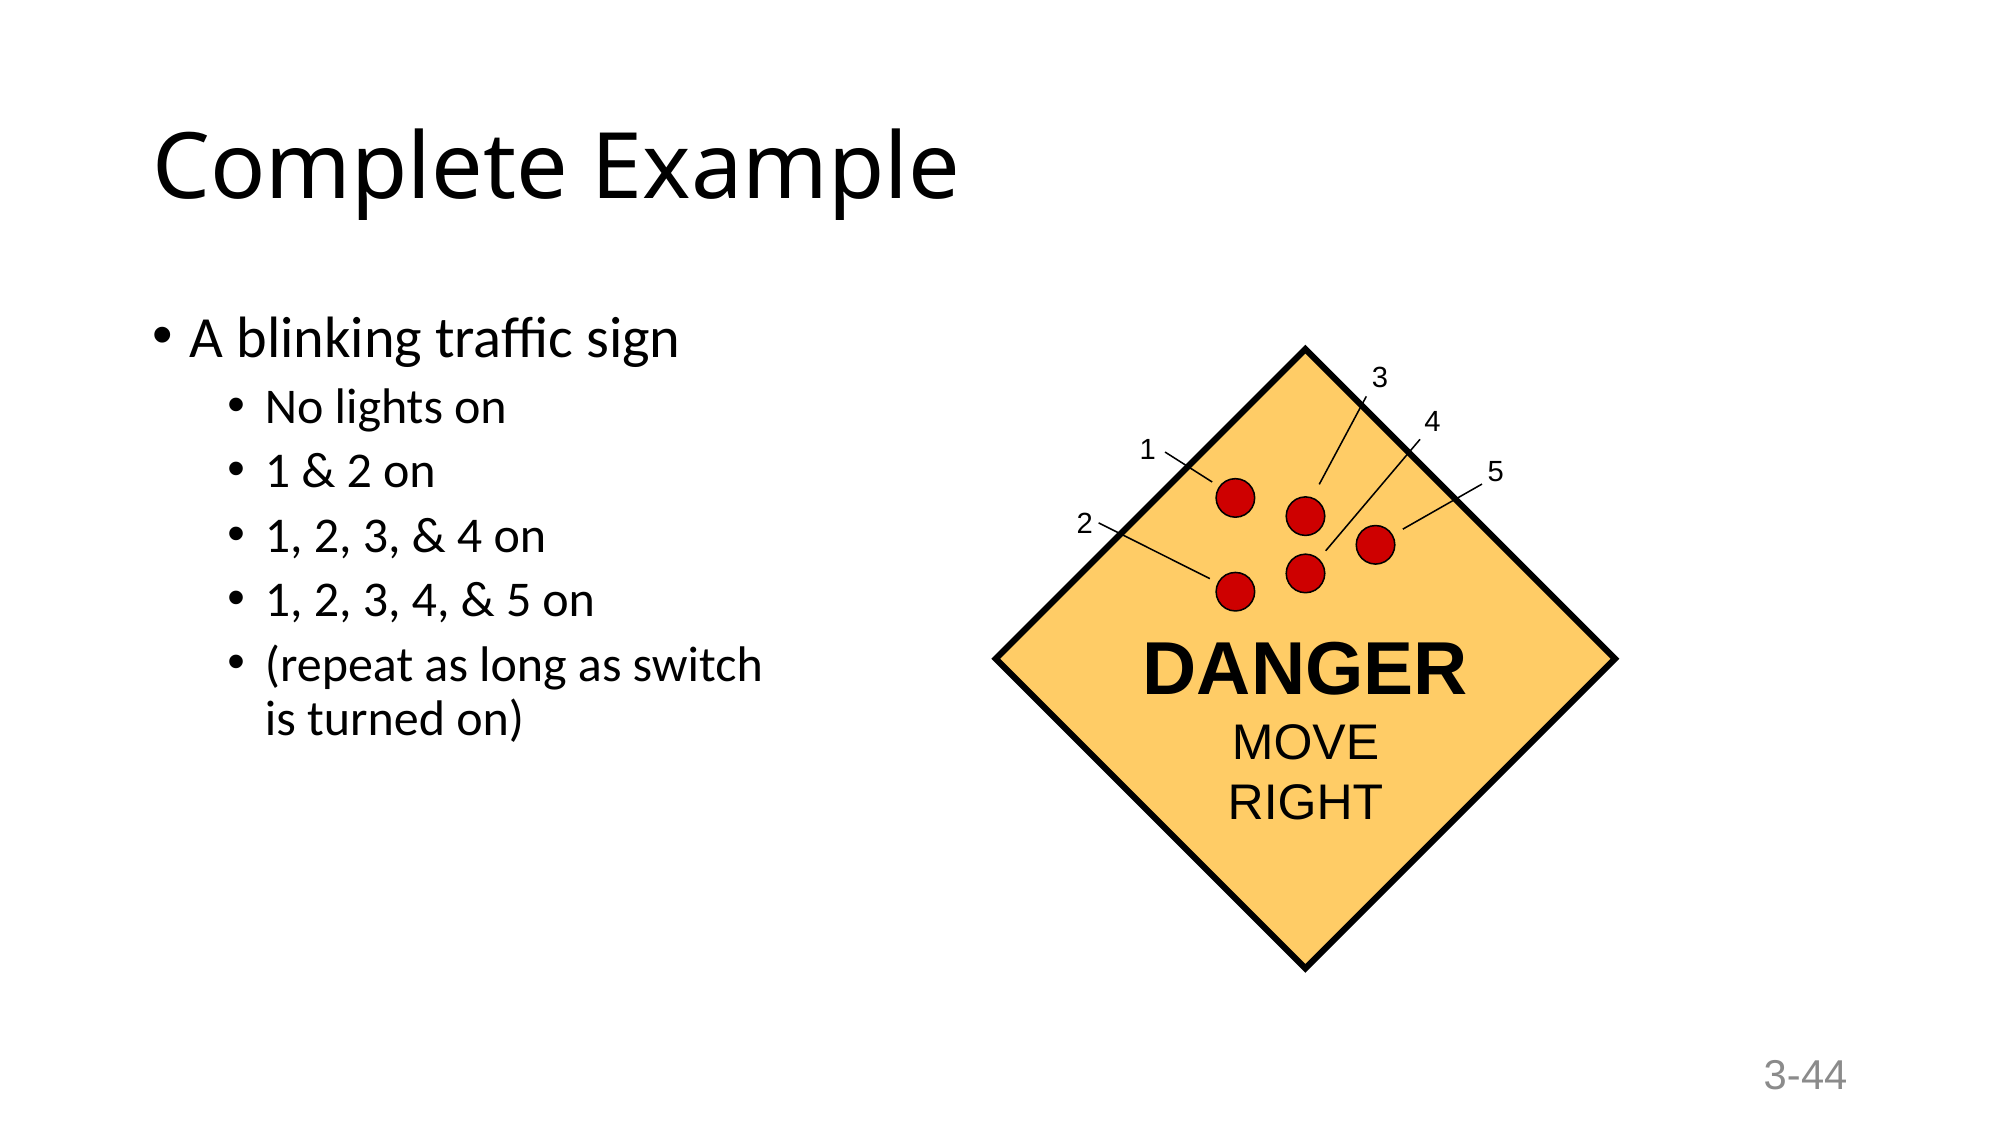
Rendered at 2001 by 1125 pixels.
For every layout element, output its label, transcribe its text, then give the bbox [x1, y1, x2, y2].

list A blinking traffic sign No lights on 1 & 2 on 1, 2, 3, & 4 on 1, 2, 3, 4, & 5 on (repeat as long as switch is turned on) [137, 299, 1863, 1014]
title Complete Example [137, 59, 1863, 278]
text_box 5 [1472, 445, 1519, 495]
text_box 1 [1124, 422, 1171, 473]
text_box 3 [1356, 350, 1403, 401]
text_box DANGER MOVE RIGHT [1127, 611, 1483, 837]
text_box [995, 349, 1616, 791]
text_box 4 [1409, 394, 1456, 445]
slide_number 3-44 [1412, 1042, 1863, 1103]
text_box 2 [1061, 496, 1108, 547]
text_box [1174, 837, 1437, 969]
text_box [1216, 478, 1395, 611]
